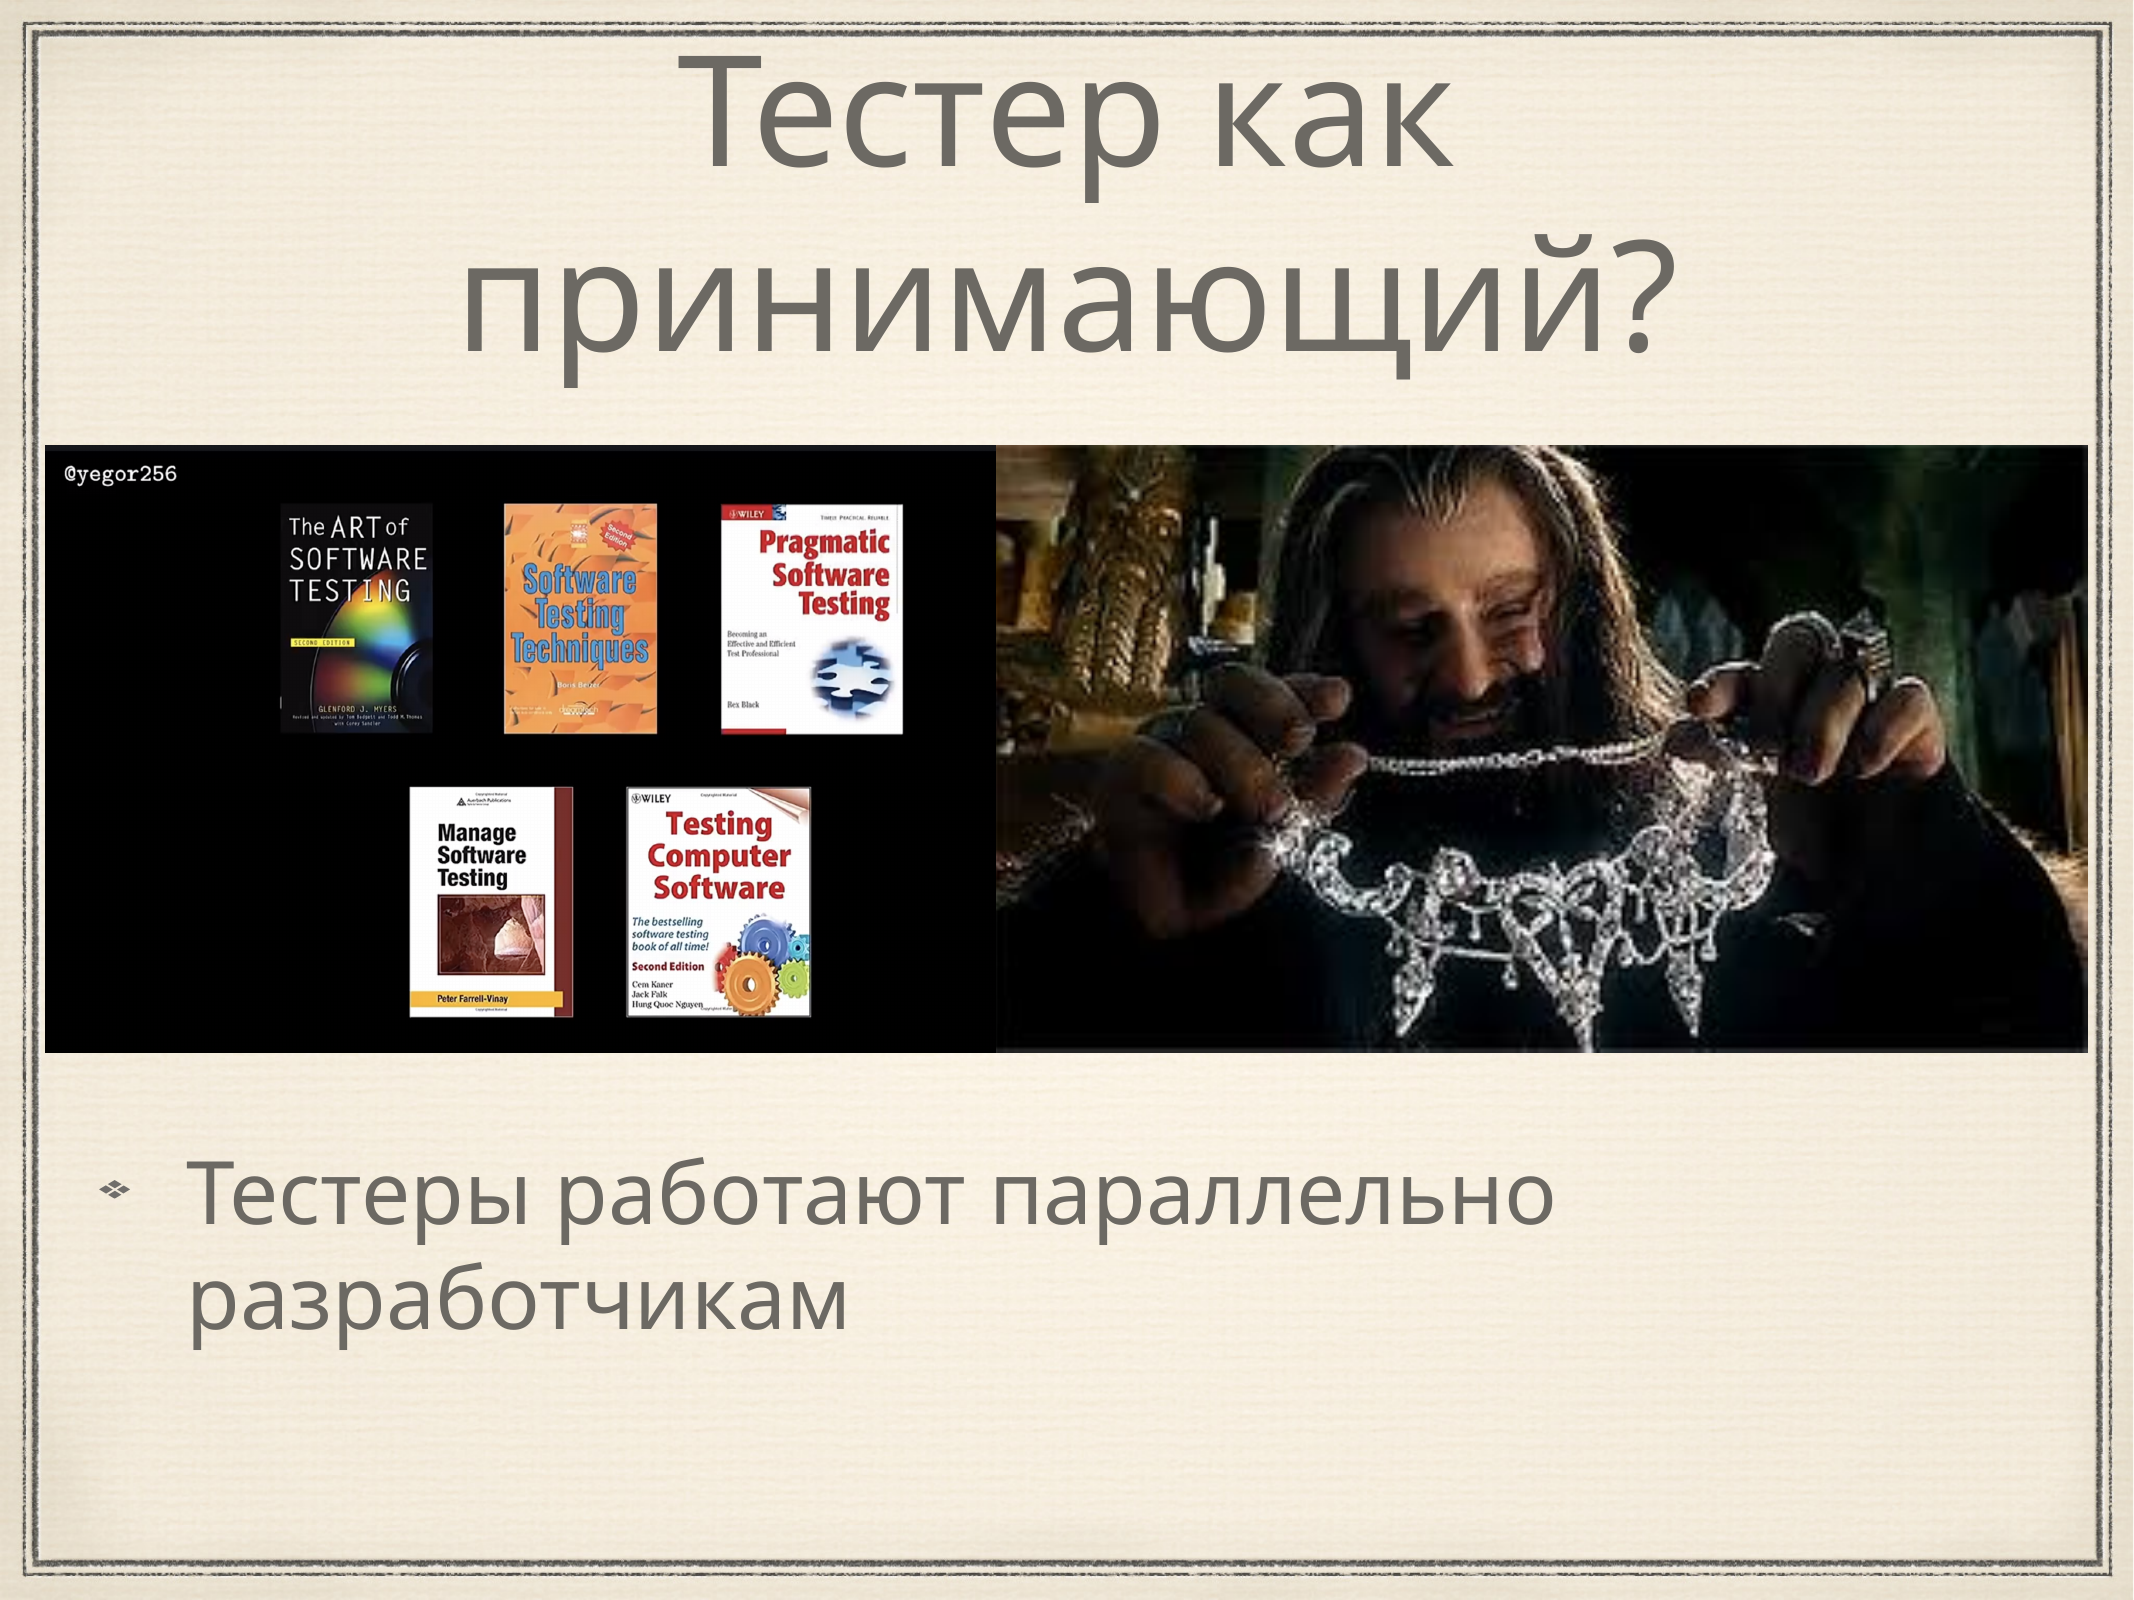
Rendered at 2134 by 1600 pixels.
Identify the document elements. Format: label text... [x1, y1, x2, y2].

title Тестер как принимающий? [124, 71, 2009, 323]
list Тестеры работают параллельно разработчикам [90, 1074, 2043, 1410]
picture [0, 0, 2134, 1600]
